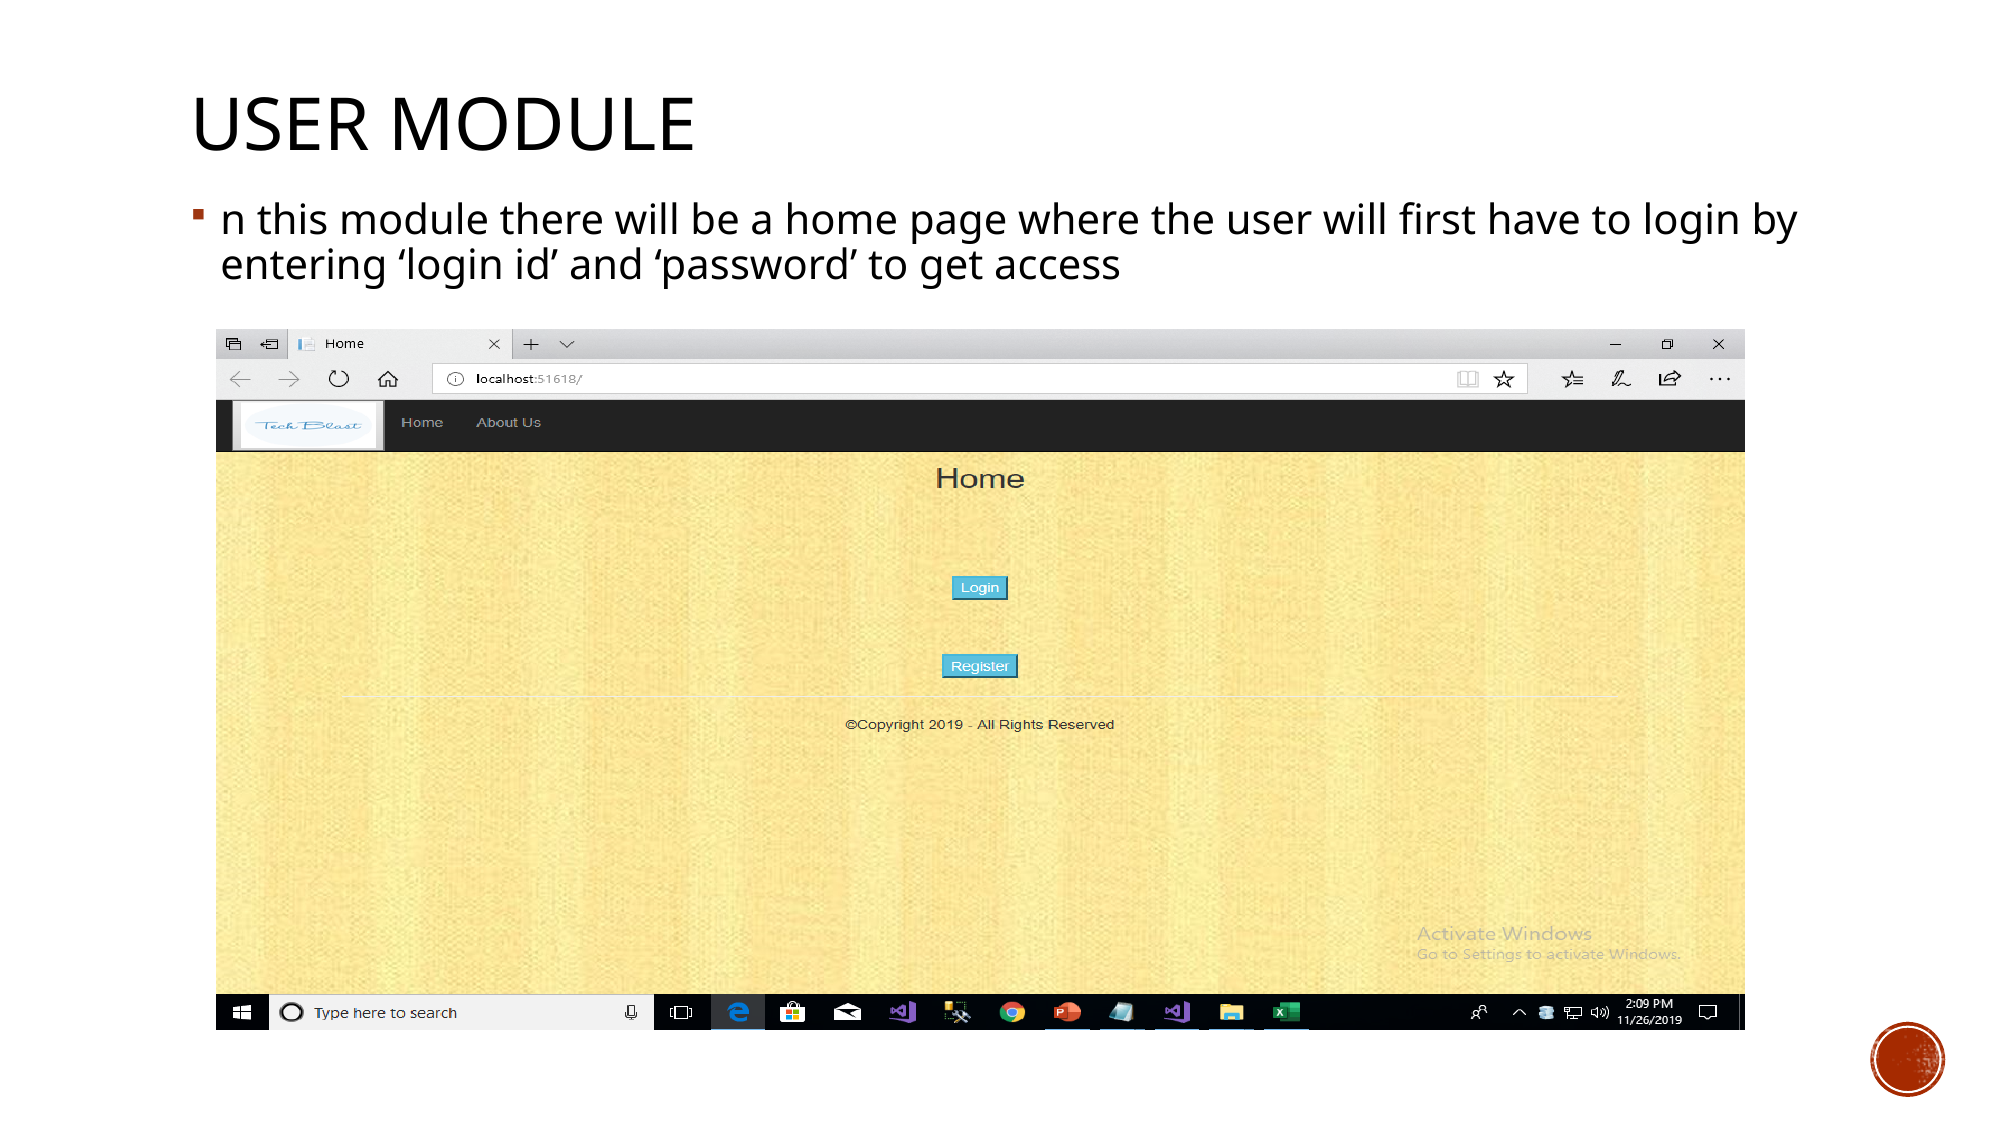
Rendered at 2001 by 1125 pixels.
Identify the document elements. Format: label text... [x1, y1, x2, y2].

title User module [175, 79, 1826, 174]
list n this module there will be a home page where the user will first have to login by entering ‘login id’ and ‘password’ to get access [175, 191, 1826, 1046]
picture [217, 330, 1744, 1029]
